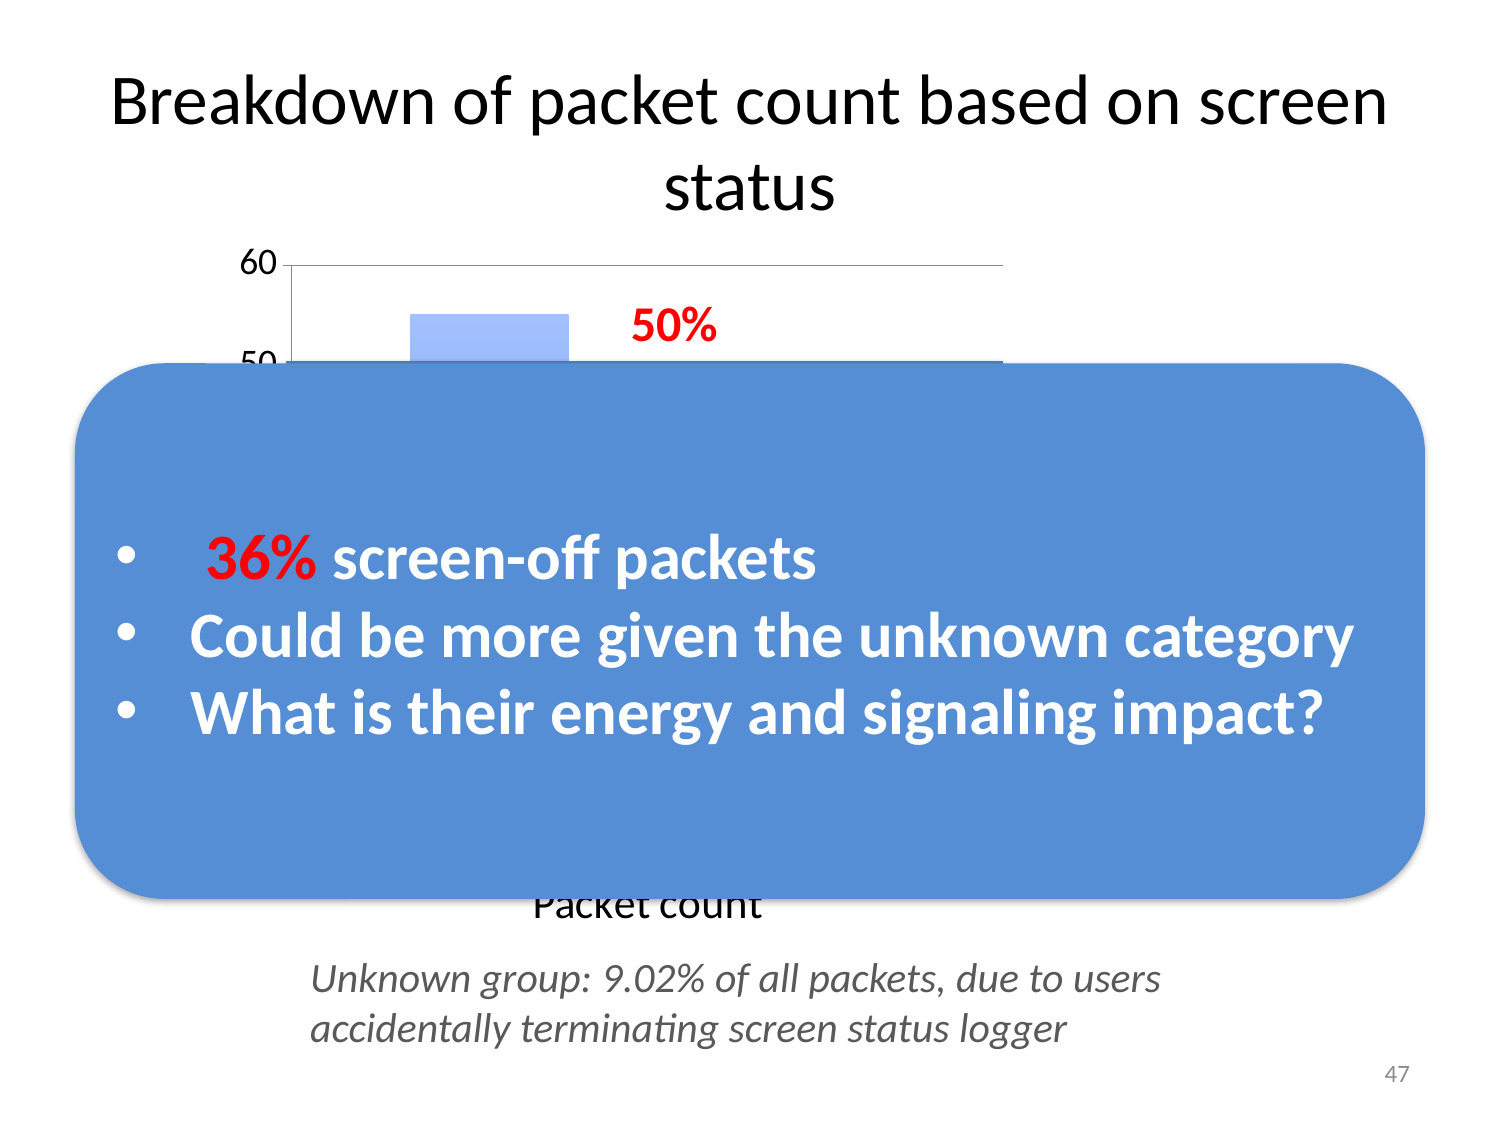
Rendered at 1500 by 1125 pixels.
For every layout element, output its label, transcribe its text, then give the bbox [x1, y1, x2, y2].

text_box 36% screen-off packets Could be more given the unknown category What is their energy and signaling impact? [74, 362, 212, 900]
text_box 36% screen-off packets Could be more given the unknown category What is their energy and signaling impact? [1291, 362, 1426, 900]
text_box Unknown group: 9.02% of all packets, due to users accidentally terminating screen status logger [295, 952, 1178, 1058]
slide_number 47 [1074, 1042, 1425, 1103]
chart [217, 232, 1287, 944]
title Breakdown of packet count based on screen status [75, 45, 1425, 233]
